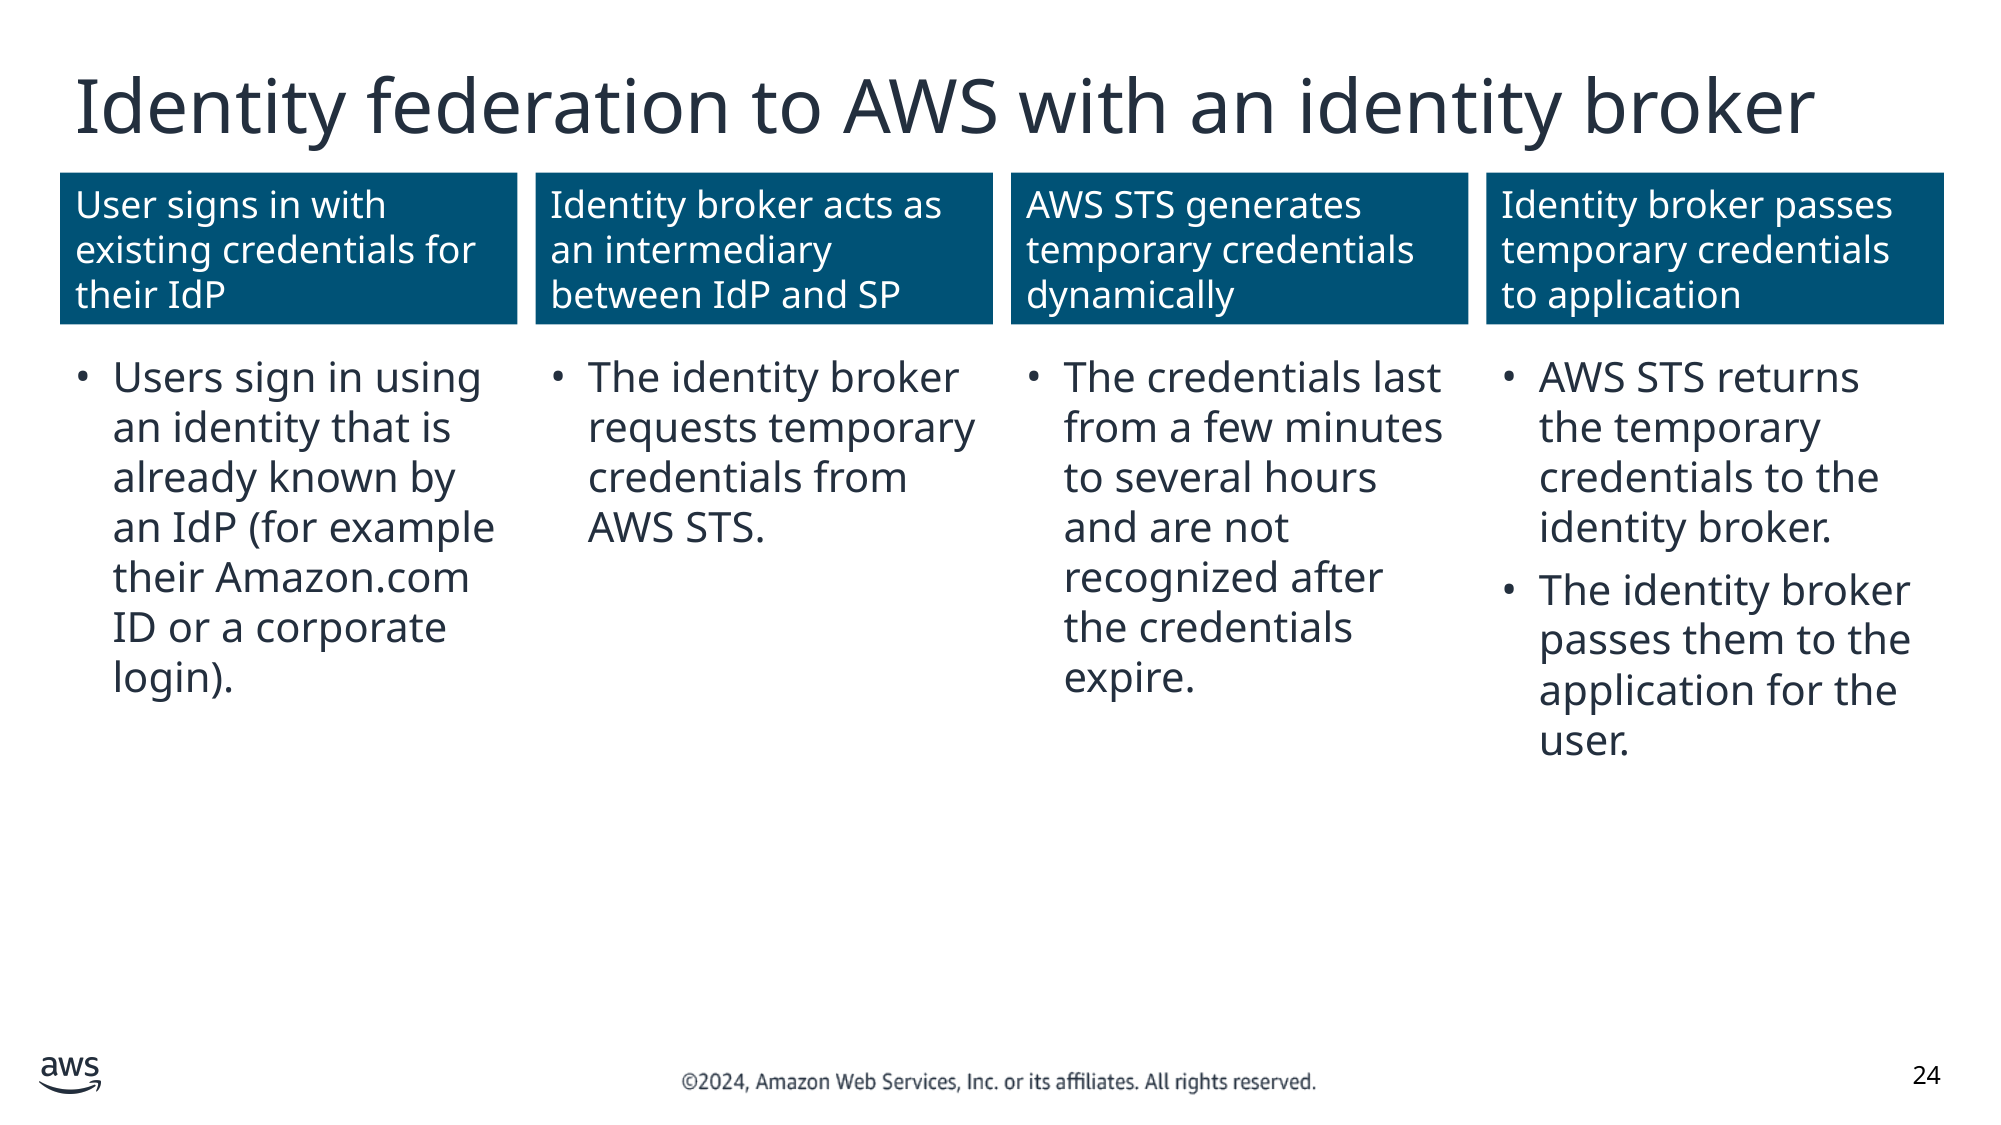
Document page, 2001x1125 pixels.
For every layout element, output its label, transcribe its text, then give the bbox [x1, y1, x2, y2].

list The identity broker requests temporary credentials from AWS STS. [535, 343, 993, 1058]
list Users sign in using an identity that is already known by an IdP (for example their Amazon.com ID or a corporate login). [60, 343, 518, 1058]
list The credentials last from a few minutes to several hours and are not recognized after the credentials expire. [1011, 343, 1469, 1058]
list User signs in with existing credentials for their IdP [60, 172, 518, 325]
list AWS STS returns the temporary credentials to the identity broker. The identity broker passes them to the application for the user. [1486, 343, 1944, 1058]
picture [39, 1057, 101, 1094]
picture [621, 1061, 1378, 1105]
list AWS STS generates temporary credentials dynamically [1011, 172, 1469, 325]
slide_number ‹#› [1861, 1058, 1941, 1095]
list Identity broker passes temporary credentials to application [1486, 172, 1944, 325]
title Identity federation to AWS with an identity broker [60, 49, 1941, 170]
list Identity broker acts as an intermediary between IdP and SP [535, 172, 993, 325]
